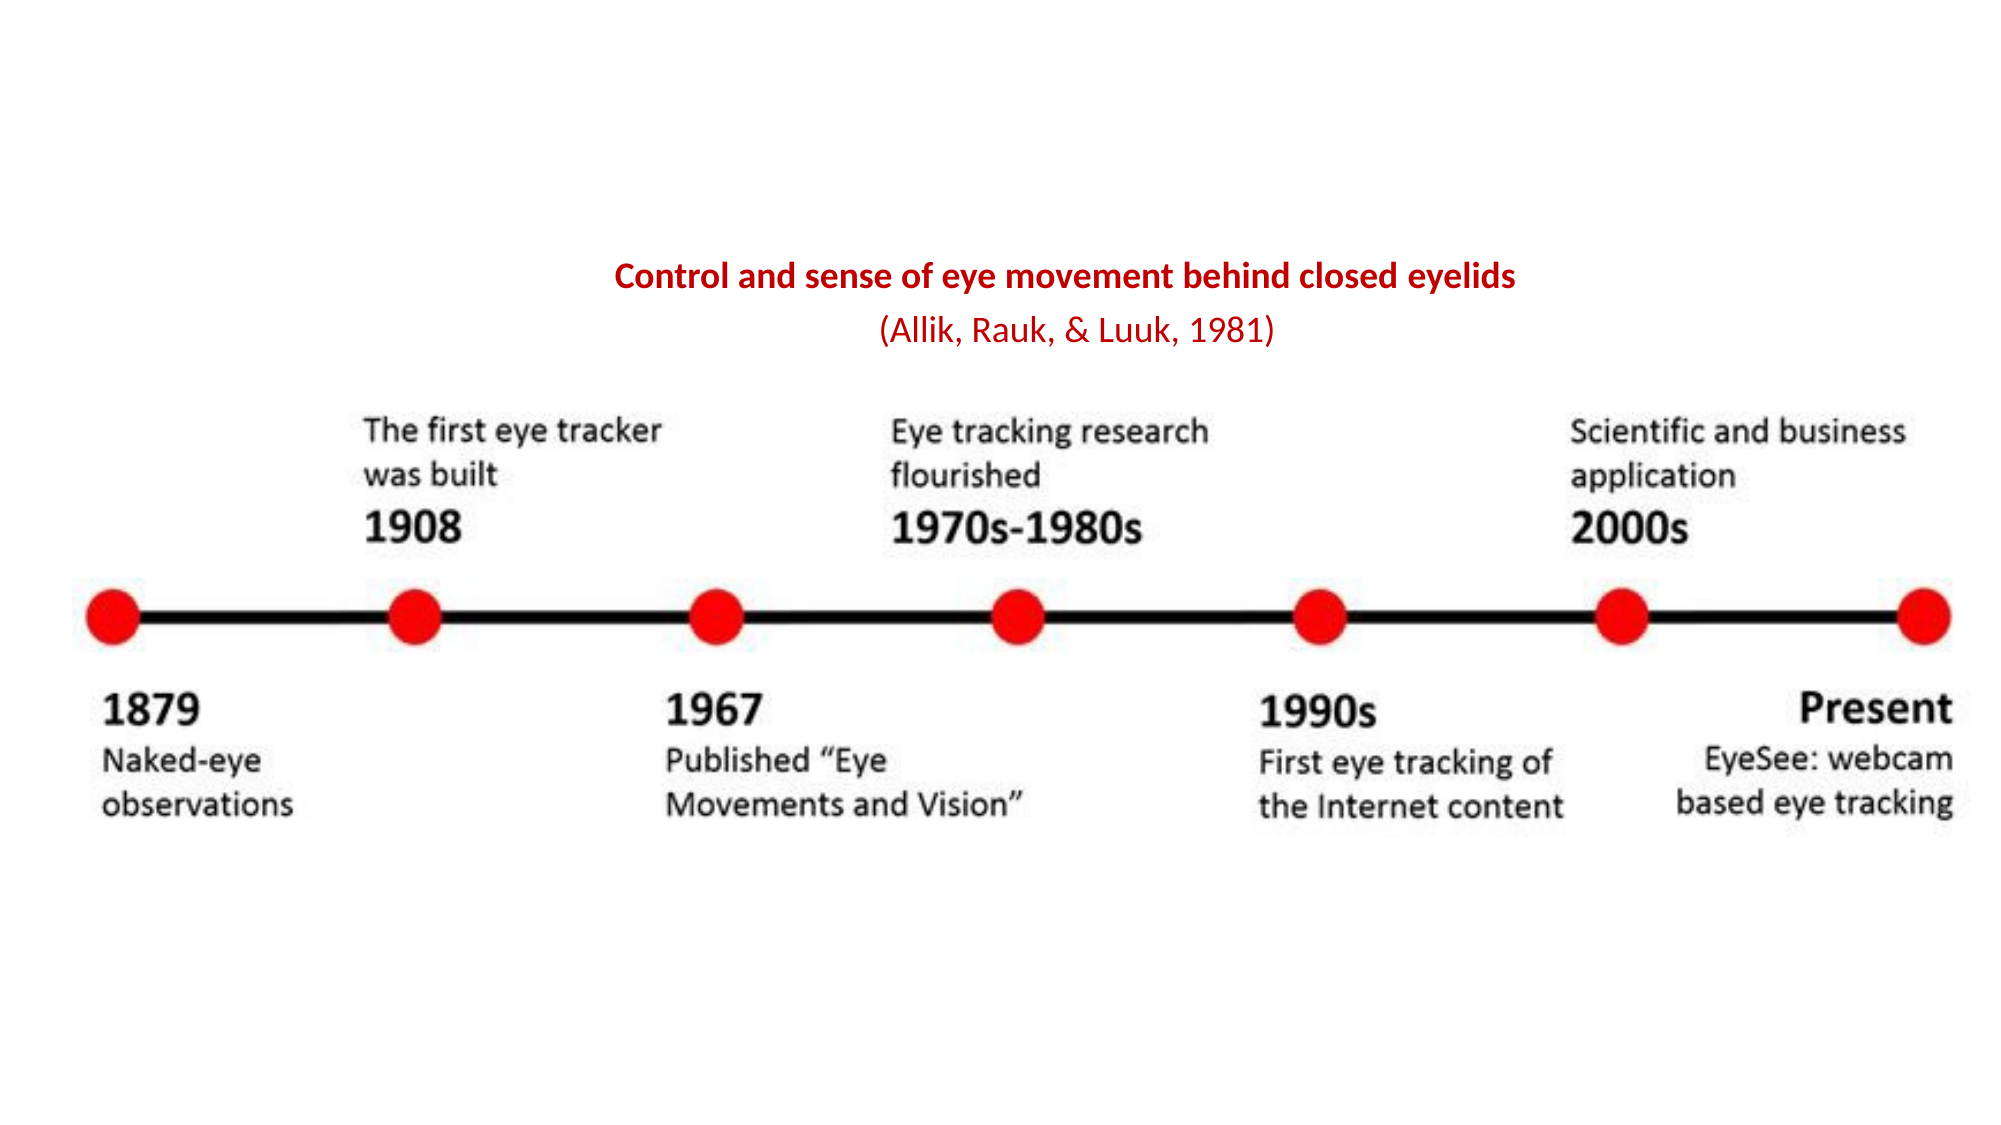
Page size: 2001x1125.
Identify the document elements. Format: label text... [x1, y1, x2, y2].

text_box Control and sense of eye movement behind closed eyelids [600, 243, 1623, 304]
picture [72, 357, 1985, 851]
text_box (Allik, Rauk, & Luuk, 1981) [863, 304, 1291, 357]
